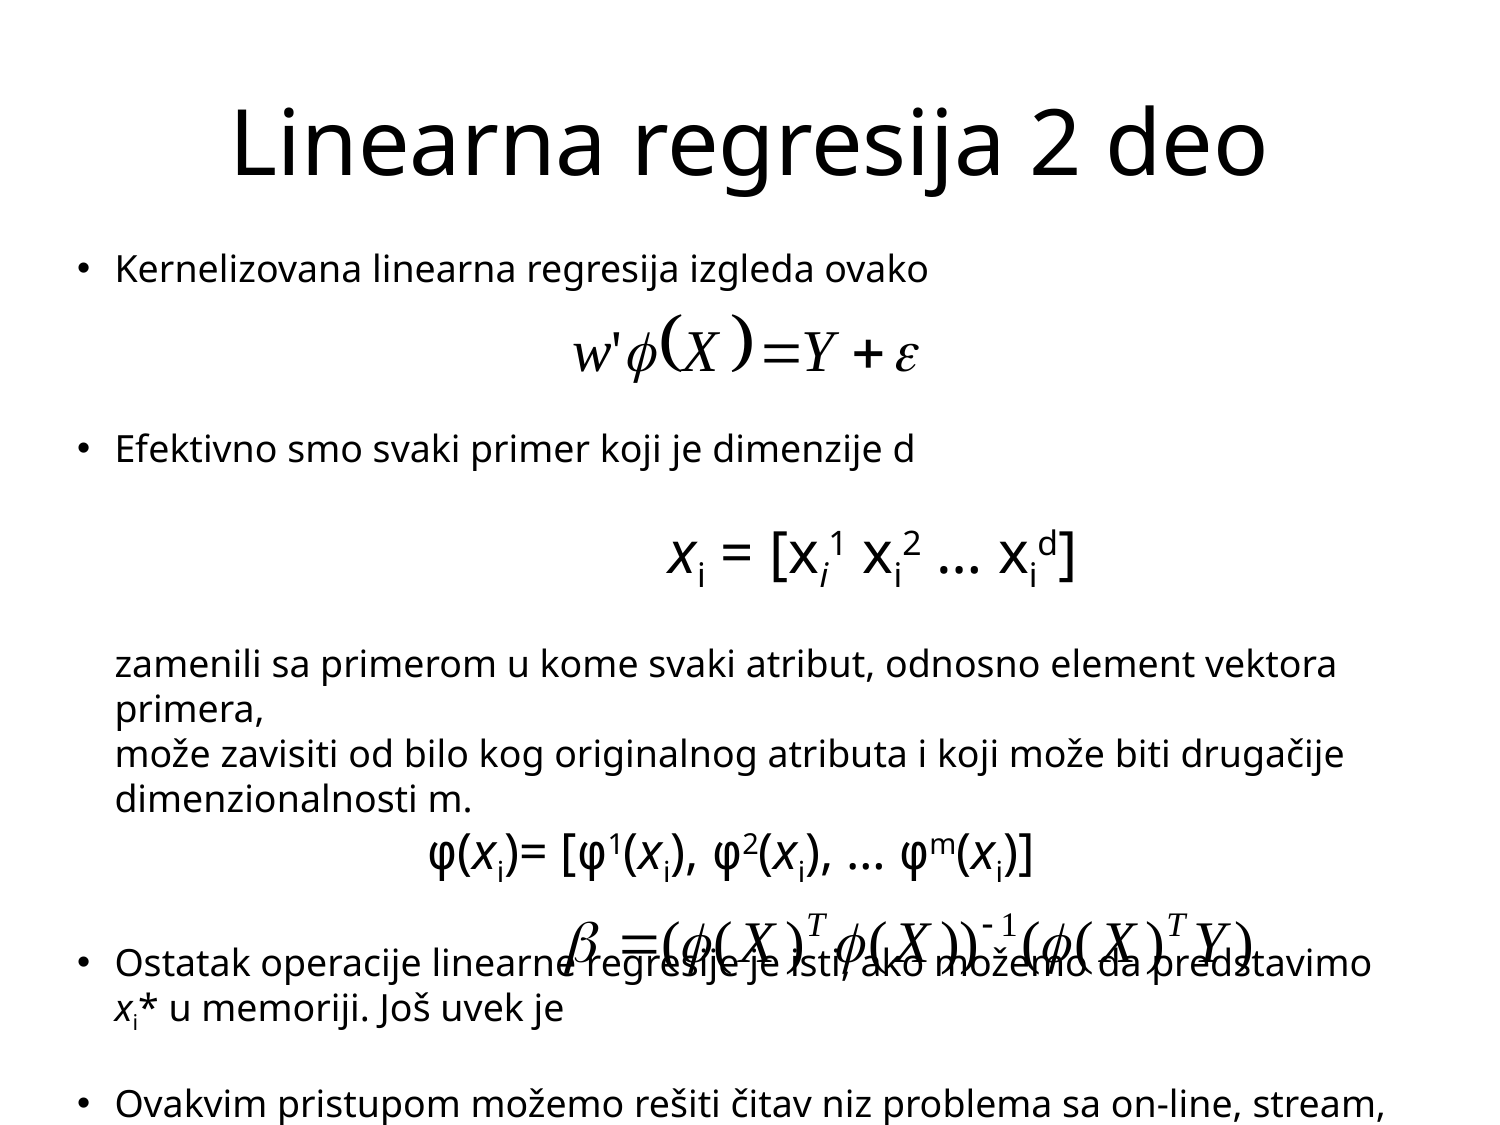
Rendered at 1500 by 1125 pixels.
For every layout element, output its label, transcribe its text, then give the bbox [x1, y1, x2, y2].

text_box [553, 898, 1265, 988]
text_box Kernelizovana linearna regresija izgleda ovako Efektivno smo svaki primer koji je dimenzije d xi = [xi1 xi2 … xid] zamenili sa primerom u kome svaki atribut, odnosno element vektora primera, može zavisiti od bilo kog originalnog atributa i koji može biti drugačije dimenzionalnosti m. φ(xi)= [φ1(xi), φ2(xi), … φm(xi)] Ostatak operacije linearne regresije je isti, ako možemo da predstavimo xi* u memoriji. Još uvek je Ovakvim pristupom možemo rešiti čitav niz problema sa on-line, stream, budget, inkrementalno-dekrementalnim učenjem. [62, 237, 1492, 1125]
title Linearna regresija 2 deo [75, 45, 1425, 233]
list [562, 312, 938, 397]
